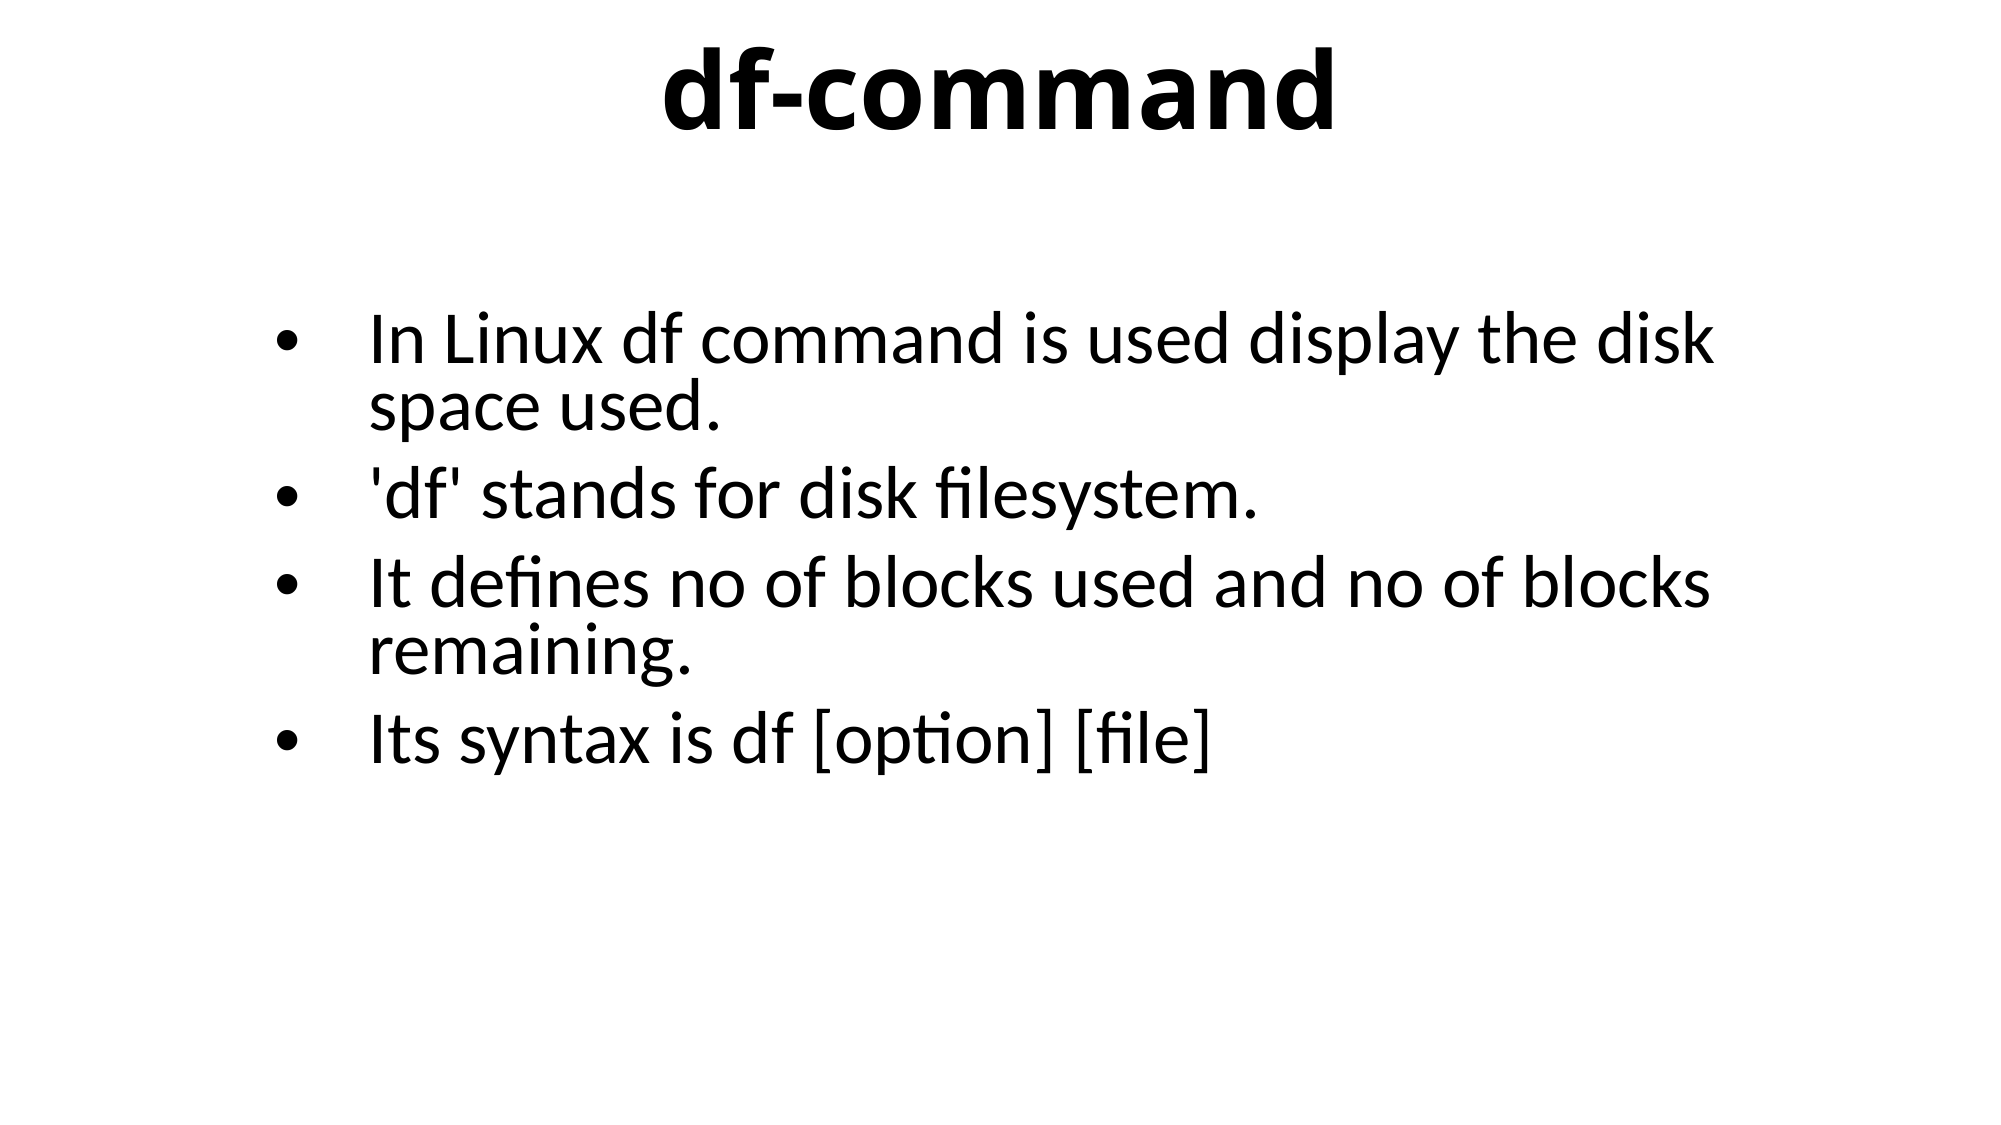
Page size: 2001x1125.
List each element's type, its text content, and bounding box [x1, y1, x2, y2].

text_box In Linux df command is used display the disk space used. 'df' stands for disk filesystem. It defines no of blocks used and no of blocks remaining. Its syntax is df [option] [file] [259, 301, 1860, 1044]
text_box df-command [339, 16, 1662, 164]
